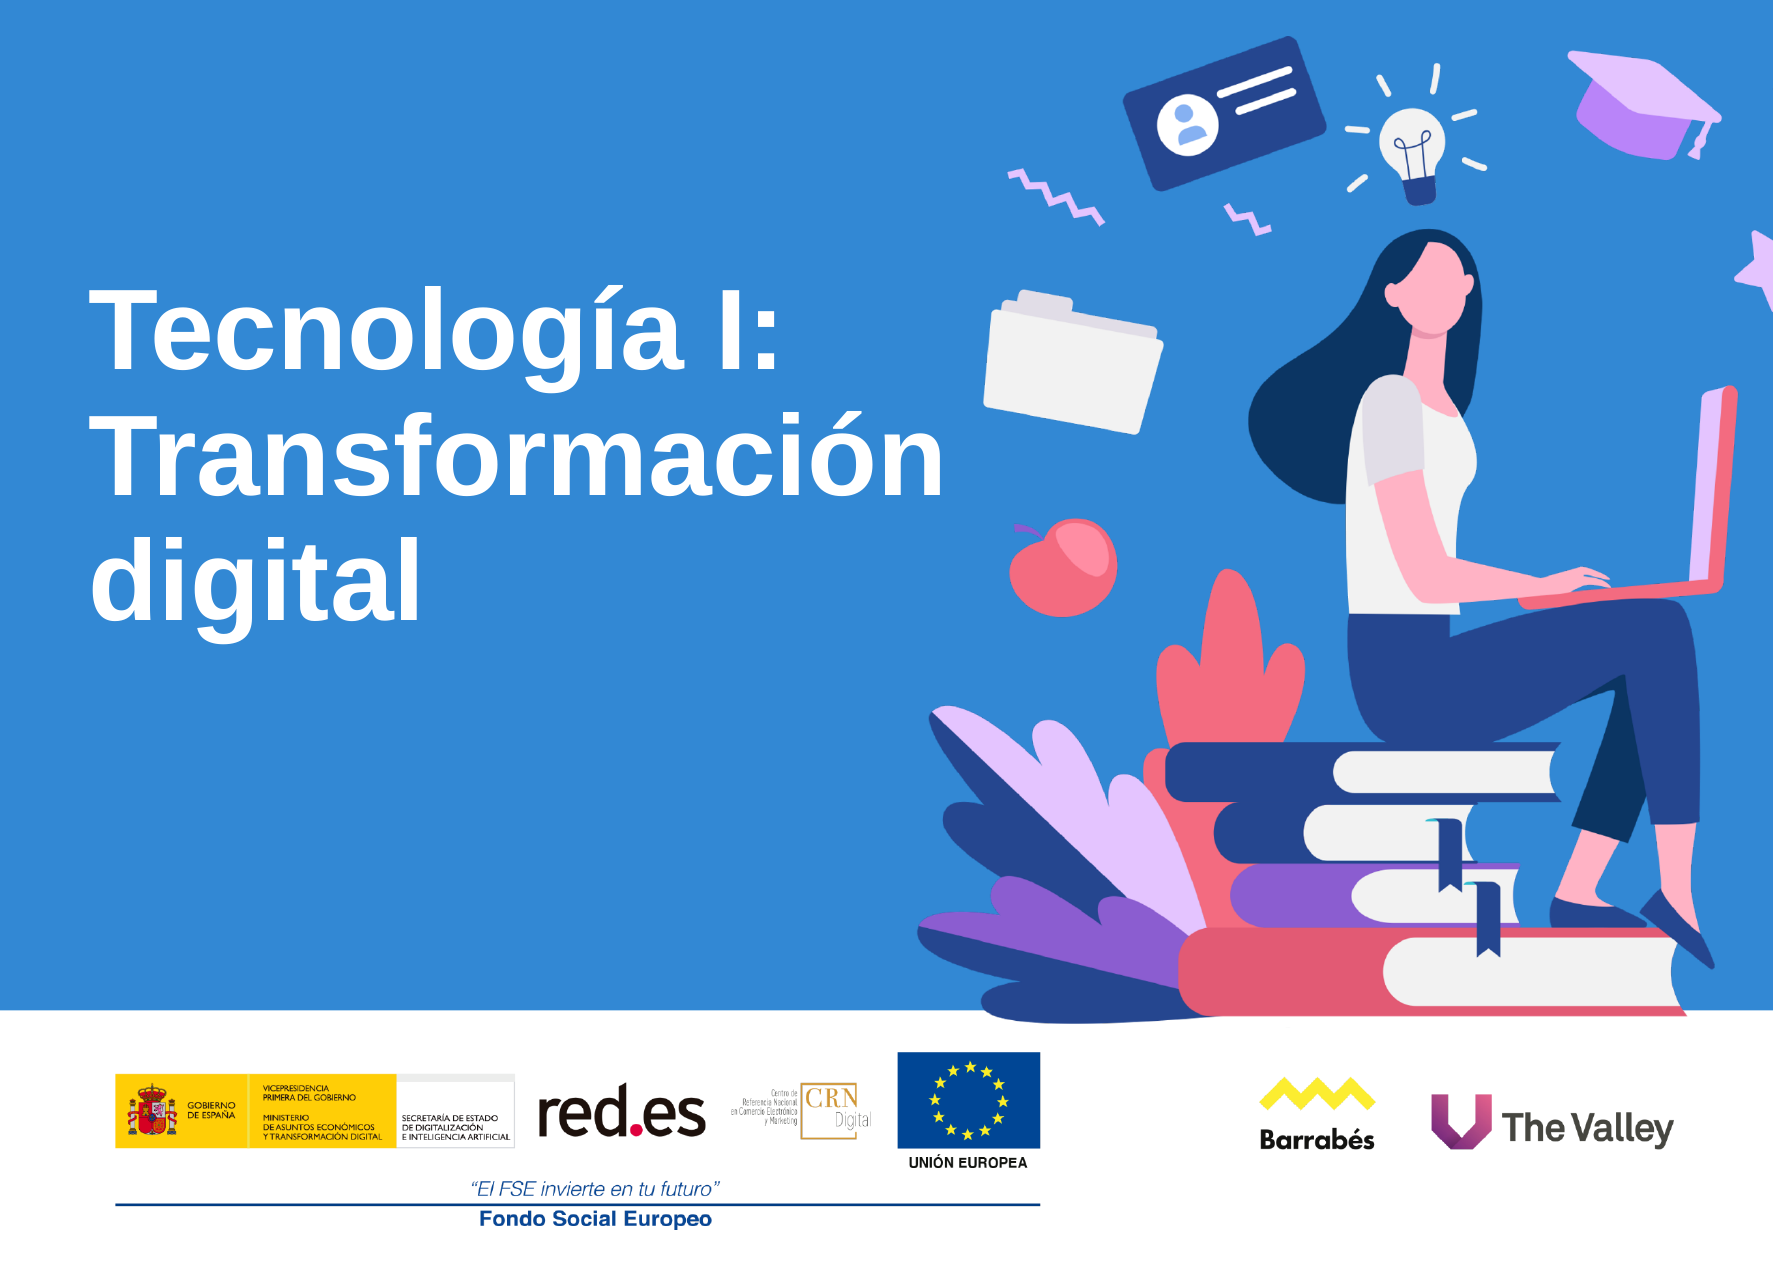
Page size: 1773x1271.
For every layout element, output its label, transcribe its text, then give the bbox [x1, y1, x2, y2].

list Tecnología I: Transformación digital [73, 260, 1183, 648]
picture [98, 36, 1773, 1230]
